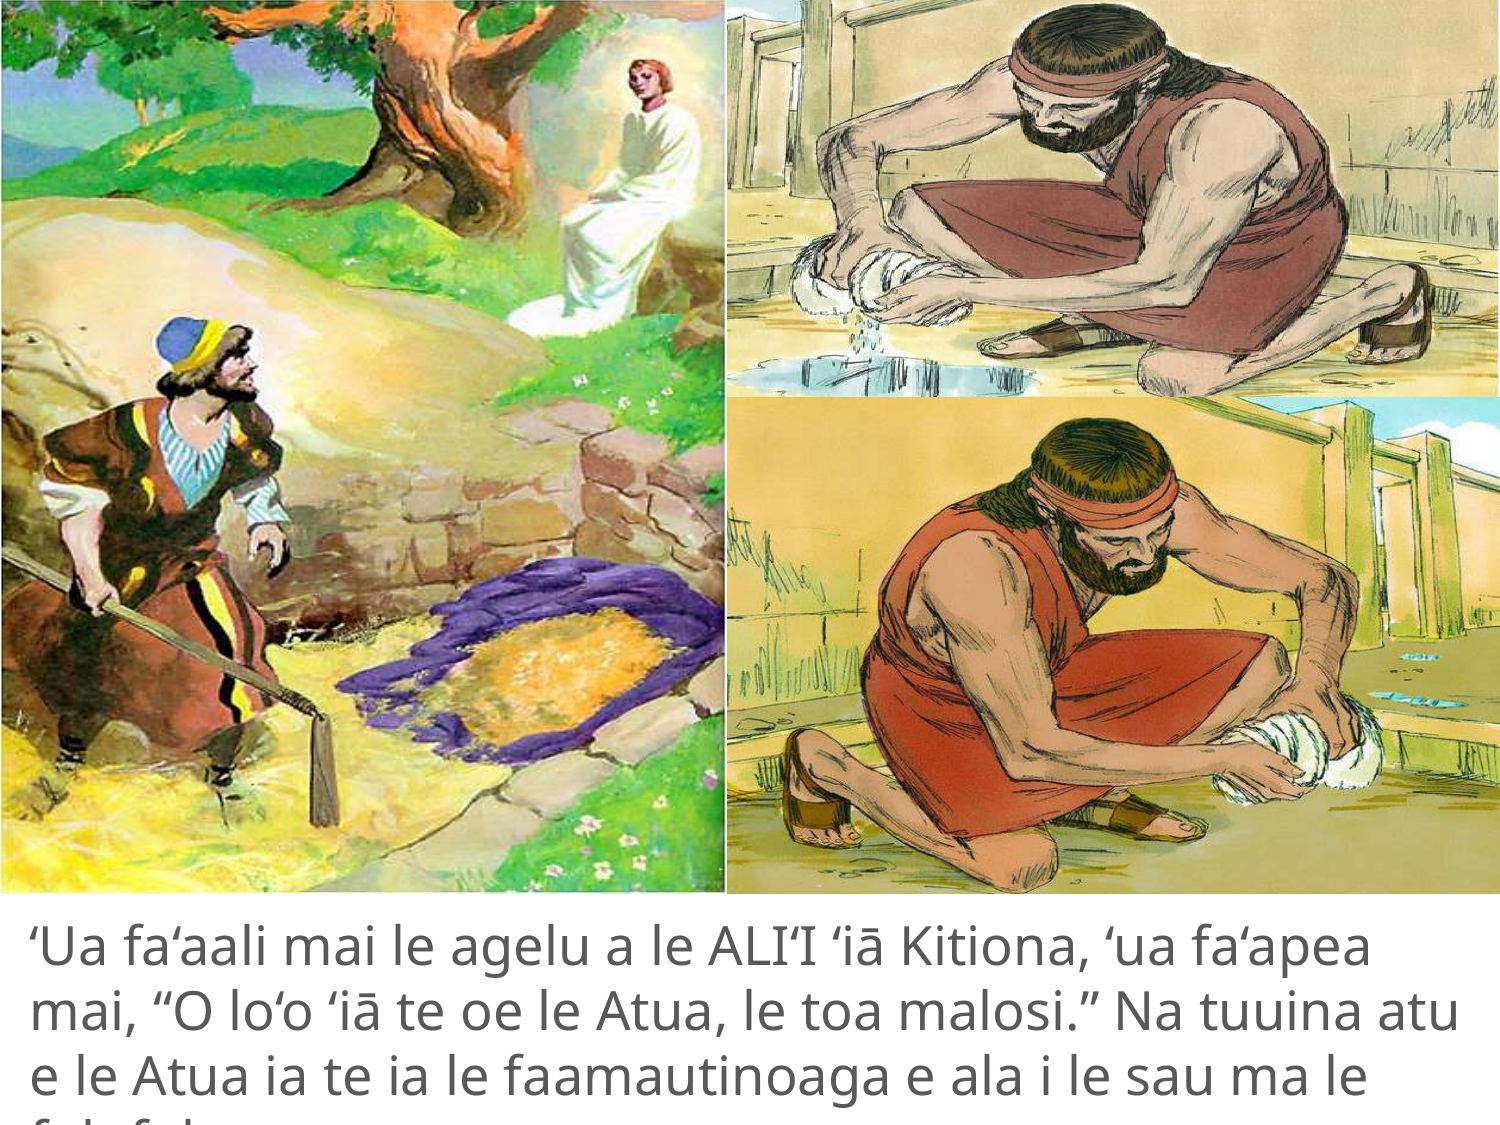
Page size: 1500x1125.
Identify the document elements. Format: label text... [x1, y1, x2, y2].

text_box ‘Ua fa‘aali mai le agelu a le ALI‘I ‘iā Kitiona, ‘ua fa‘apea mai, “O lo‘o ‘iā te oe le Atua, le toa malosi.” Na tuuina atu e le Atua ia te ia le faamautinoaga e ala i le sau ma le fulufulu mamoe. [14, 904, 1486, 1125]
picture [0, 0, 1500, 894]
